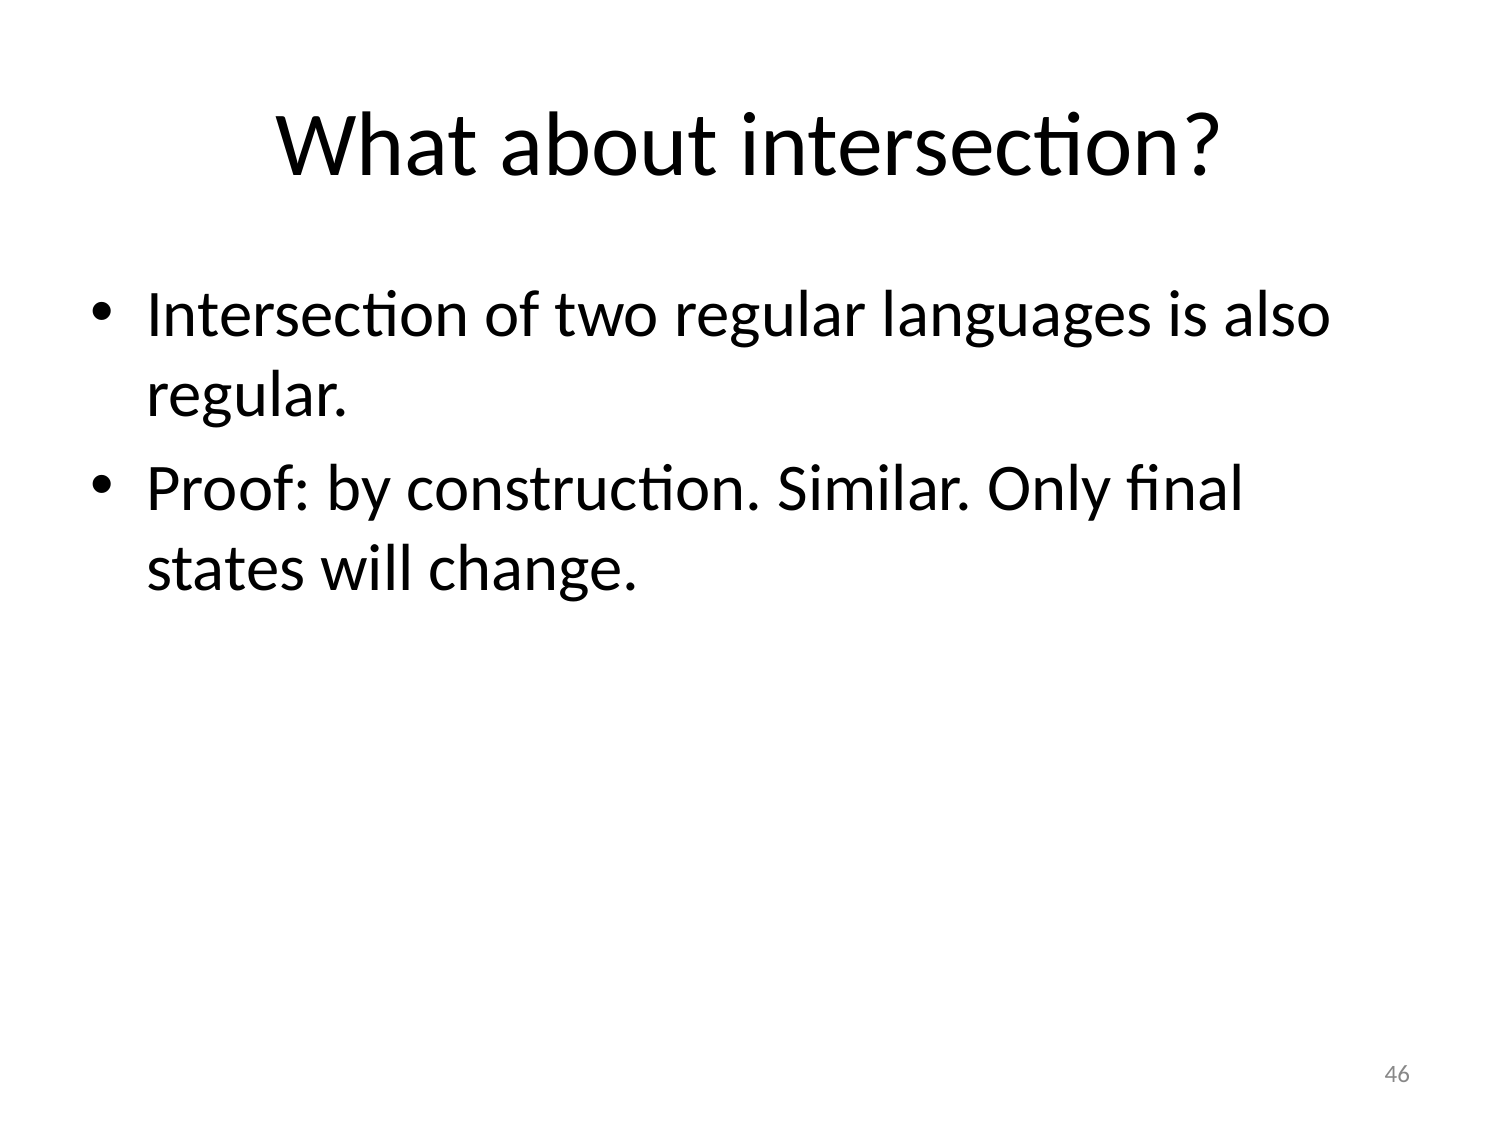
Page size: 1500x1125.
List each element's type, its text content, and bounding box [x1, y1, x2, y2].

title What about intersection? [75, 45, 1425, 233]
list Intersection of two regular languages is also regular. Proof: by construction. Similar. Only final states will change. [75, 262, 1425, 1005]
slide_number ‹#› [1074, 1042, 1425, 1103]
